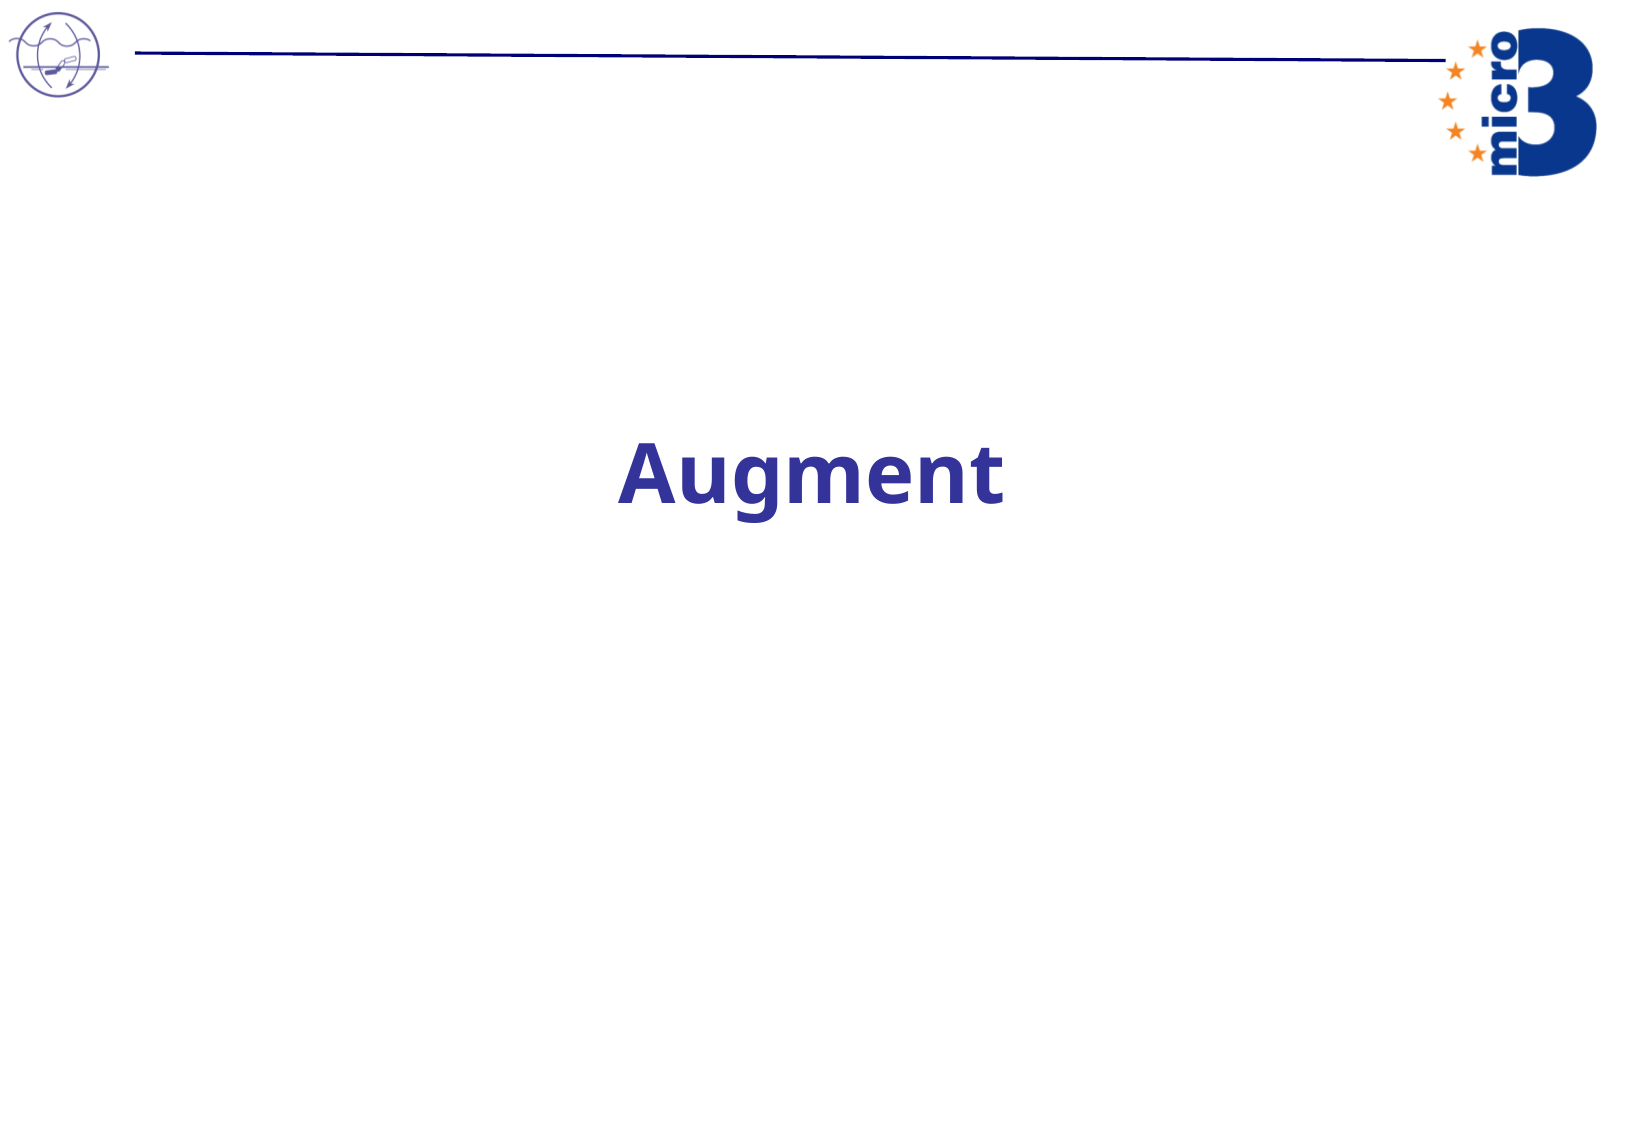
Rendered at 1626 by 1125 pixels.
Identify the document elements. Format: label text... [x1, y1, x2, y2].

picture [0, 0, 115, 105]
title Augment [121, 349, 1504, 591]
picture [1436, 25, 1603, 180]
